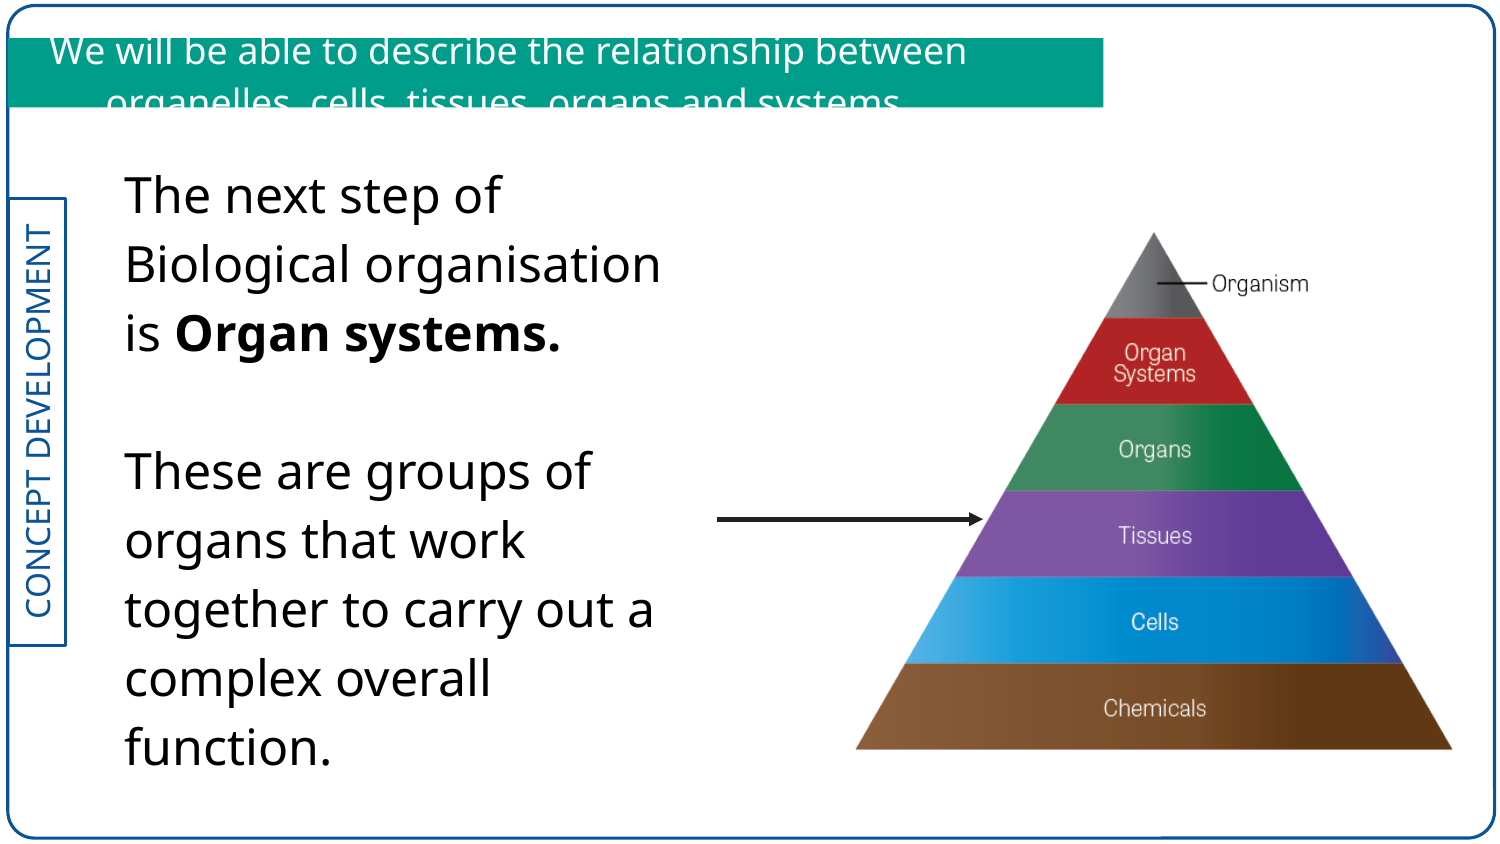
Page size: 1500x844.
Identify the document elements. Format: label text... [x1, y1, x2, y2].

subtitle We will be able to describe the relationship between organelles, cells, tissues, organs and systems [15, 43, 1097, 101]
list The next step of Biological organisation is Organ systems. These are groups of organs that work together to carry out a complex overall function. [90, 139, 717, 807]
picture [809, 195, 1492, 790]
